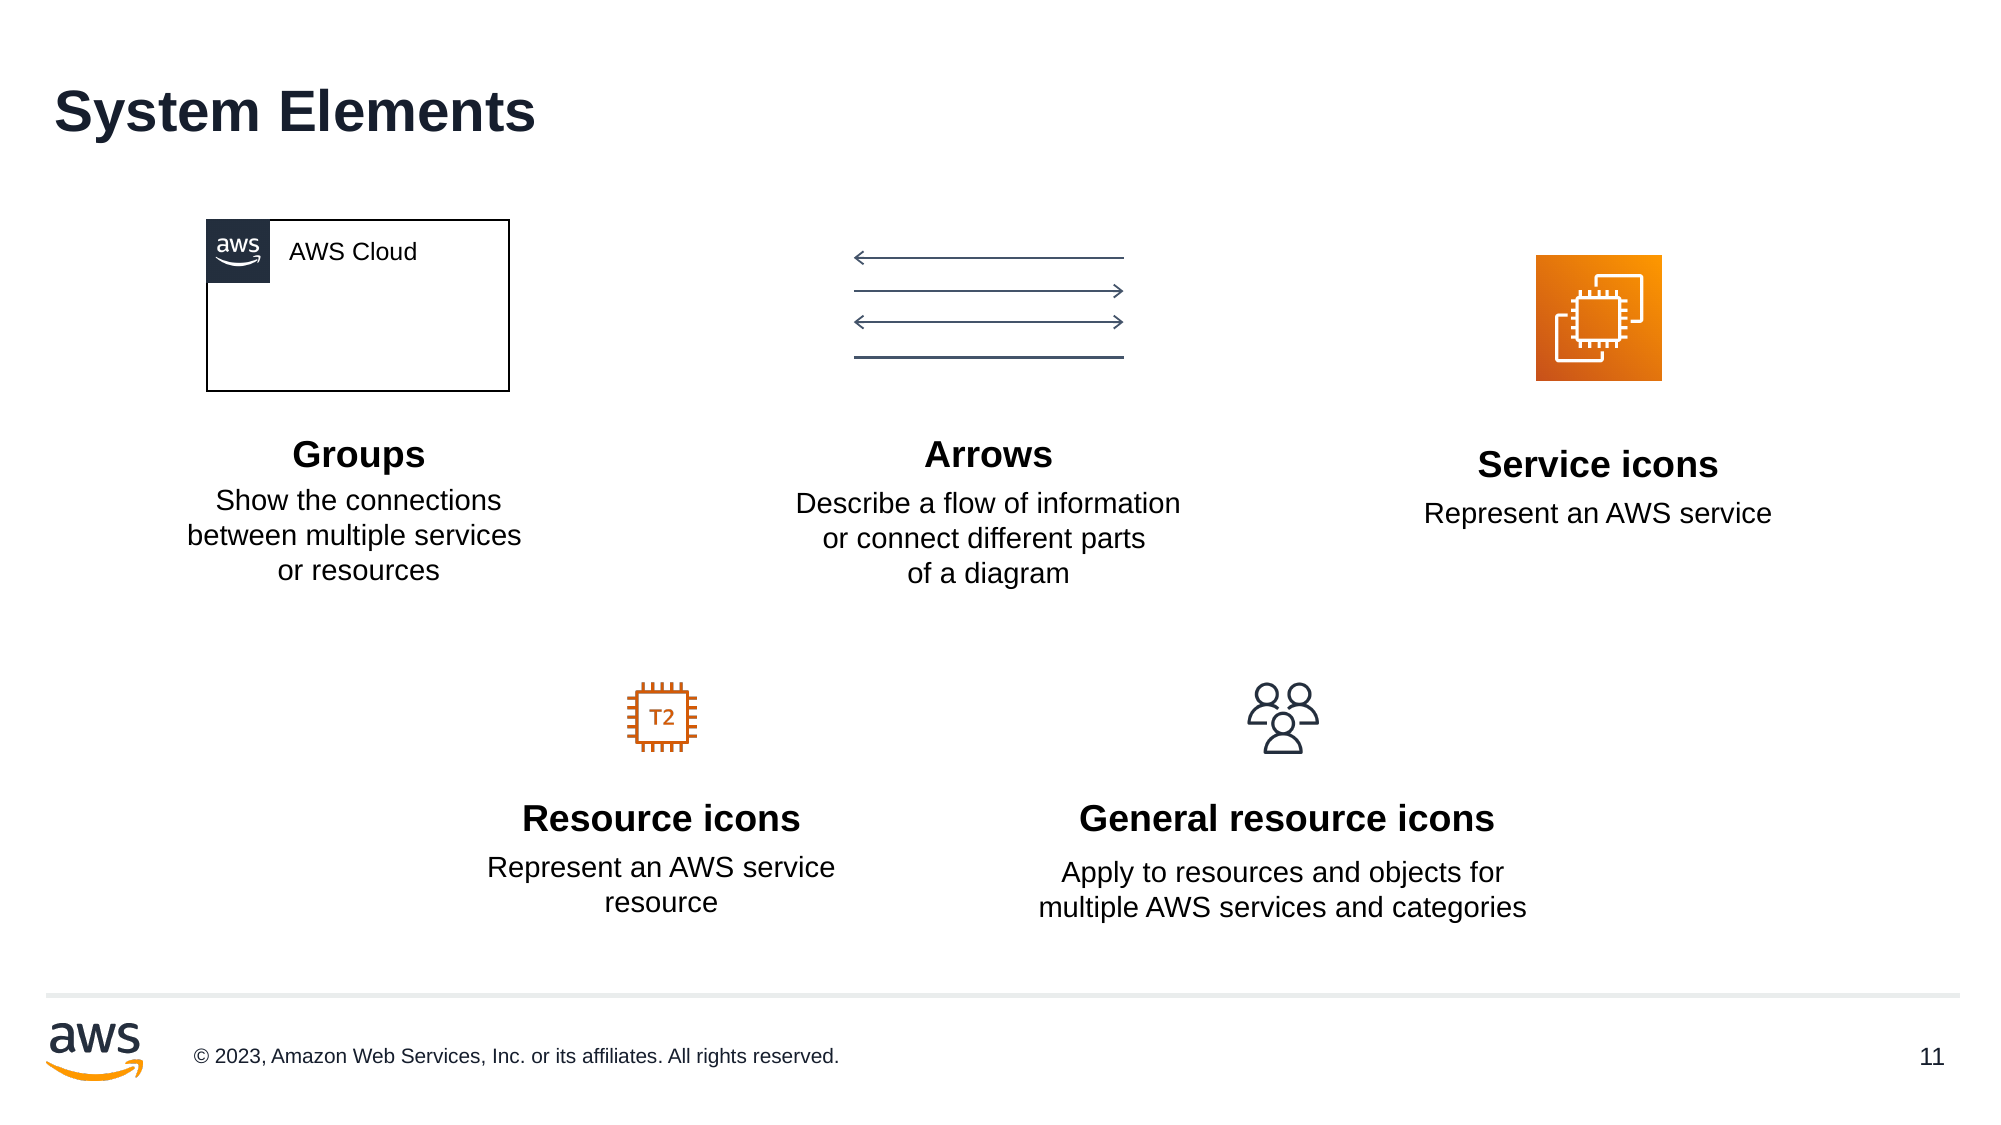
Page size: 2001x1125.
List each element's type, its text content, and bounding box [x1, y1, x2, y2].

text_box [450, 786, 873, 928]
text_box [777, 422, 1200, 599]
footer © 2023, Amazon Web Services, Inc. or its affiliates. All rights reserved. [178, 1025, 911, 1086]
title System Elements [39, 59, 1961, 166]
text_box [1020, 786, 1546, 932]
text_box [1387, 432, 1810, 538]
slide_number 11 [1493, 1025, 1961, 1086]
picture [206, 219, 270, 283]
picture [46, 1023, 143, 1081]
picture [1244, 679, 1322, 757]
text_box AWS Cloud [206, 219, 510, 392]
picture [624, 679, 700, 755]
picture [1536, 255, 1662, 381]
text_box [148, 422, 570, 596]
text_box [853, 257, 1124, 358]
